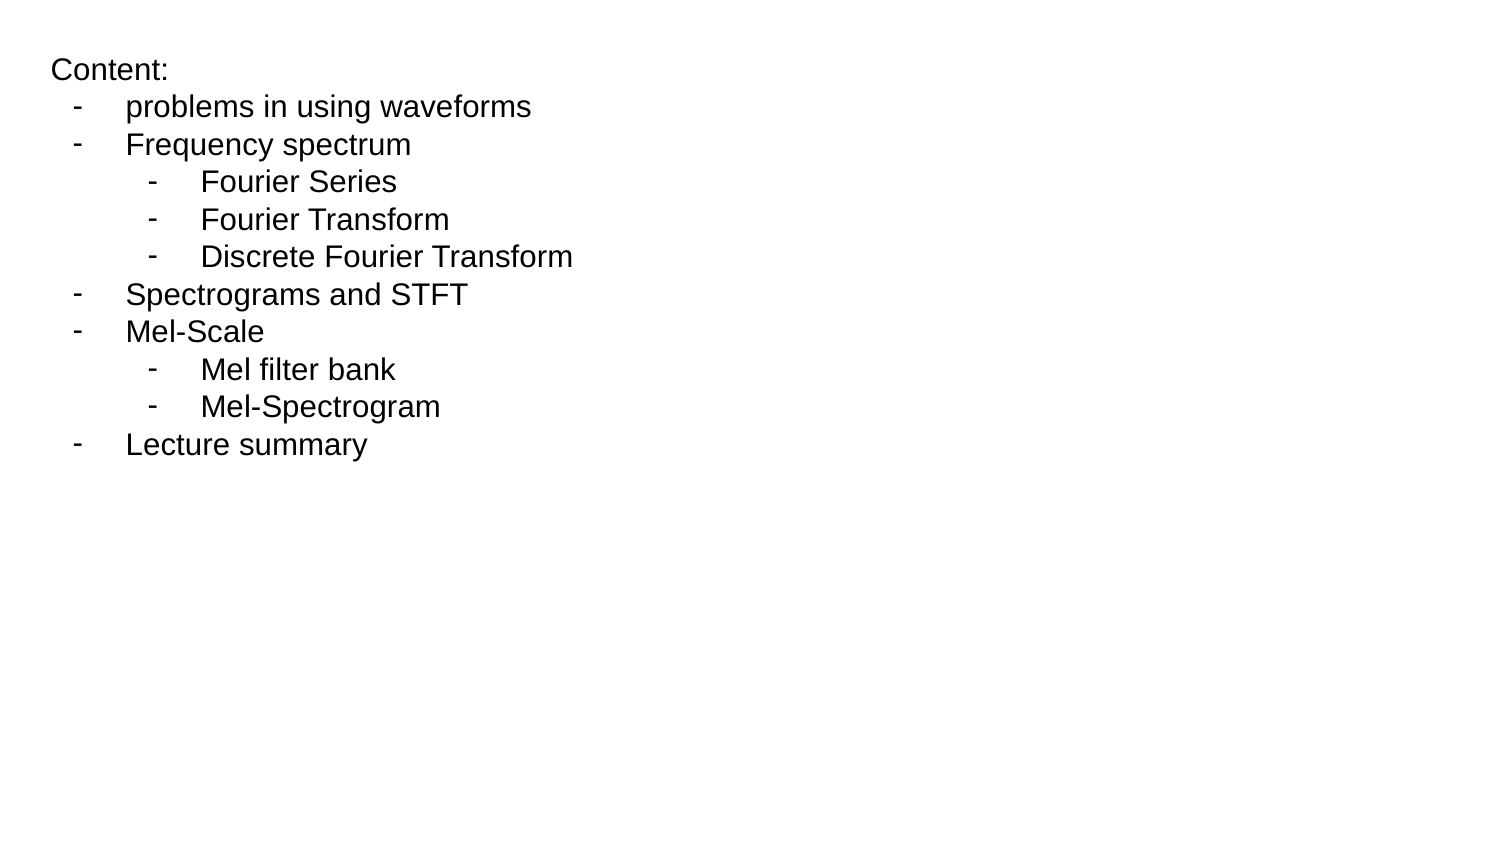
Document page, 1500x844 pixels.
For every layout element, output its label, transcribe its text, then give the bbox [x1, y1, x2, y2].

text_box Content: problems in using waveforms Frequency spectrum Fourier Series Fourier Transform Discrete Fourier Transform Spectrograms and STFT Mel-Scale Mel filter bank Mel-Spectrogram Lecture summary [35, 34, 603, 544]
